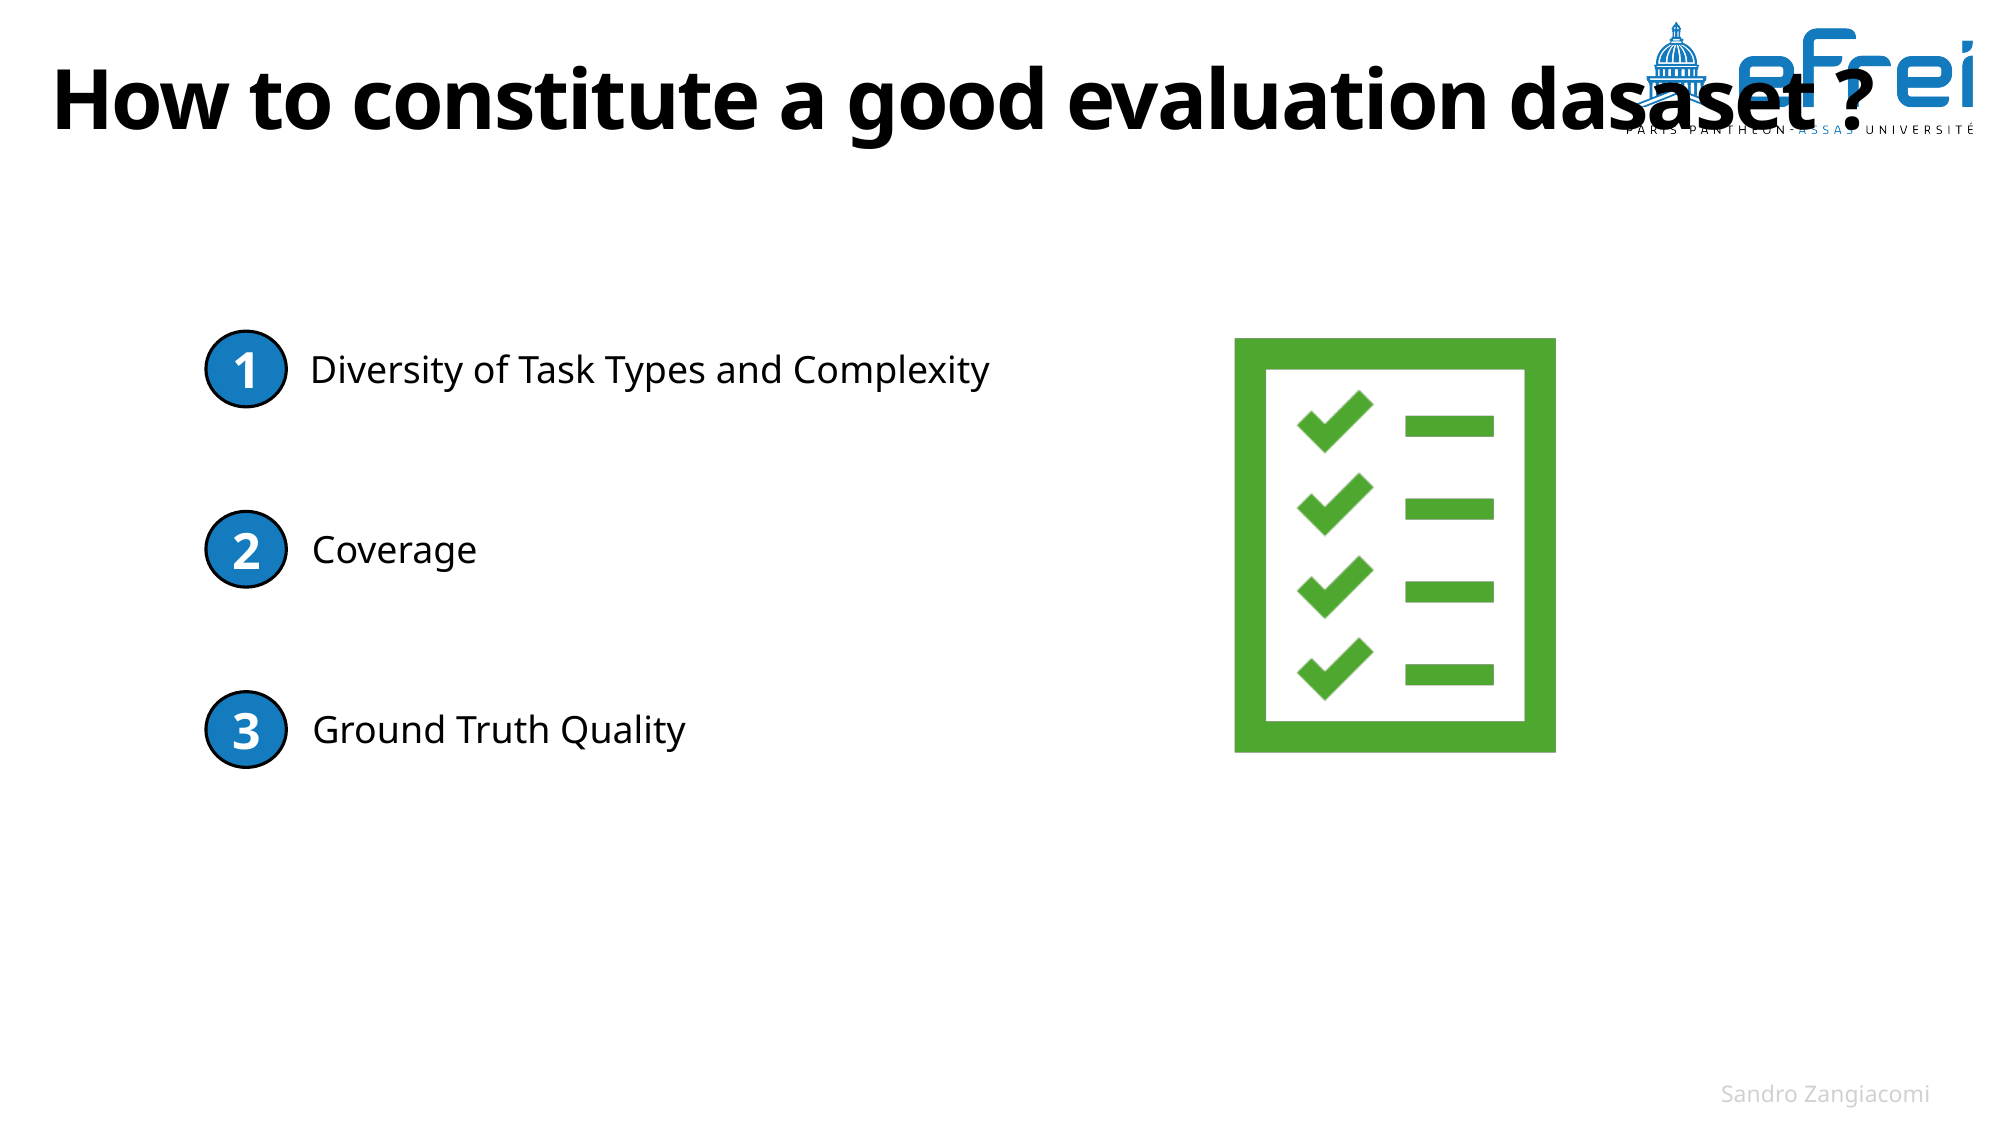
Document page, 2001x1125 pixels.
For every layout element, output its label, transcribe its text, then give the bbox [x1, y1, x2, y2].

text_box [205, 510, 491, 588]
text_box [205, 330, 1002, 408]
text_box How to constitute a good evaluation dasaset ? [50, 50, 1950, 155]
picture [1627, 22, 1973, 134]
picture [1147, 296, 1645, 795]
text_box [205, 691, 700, 768]
